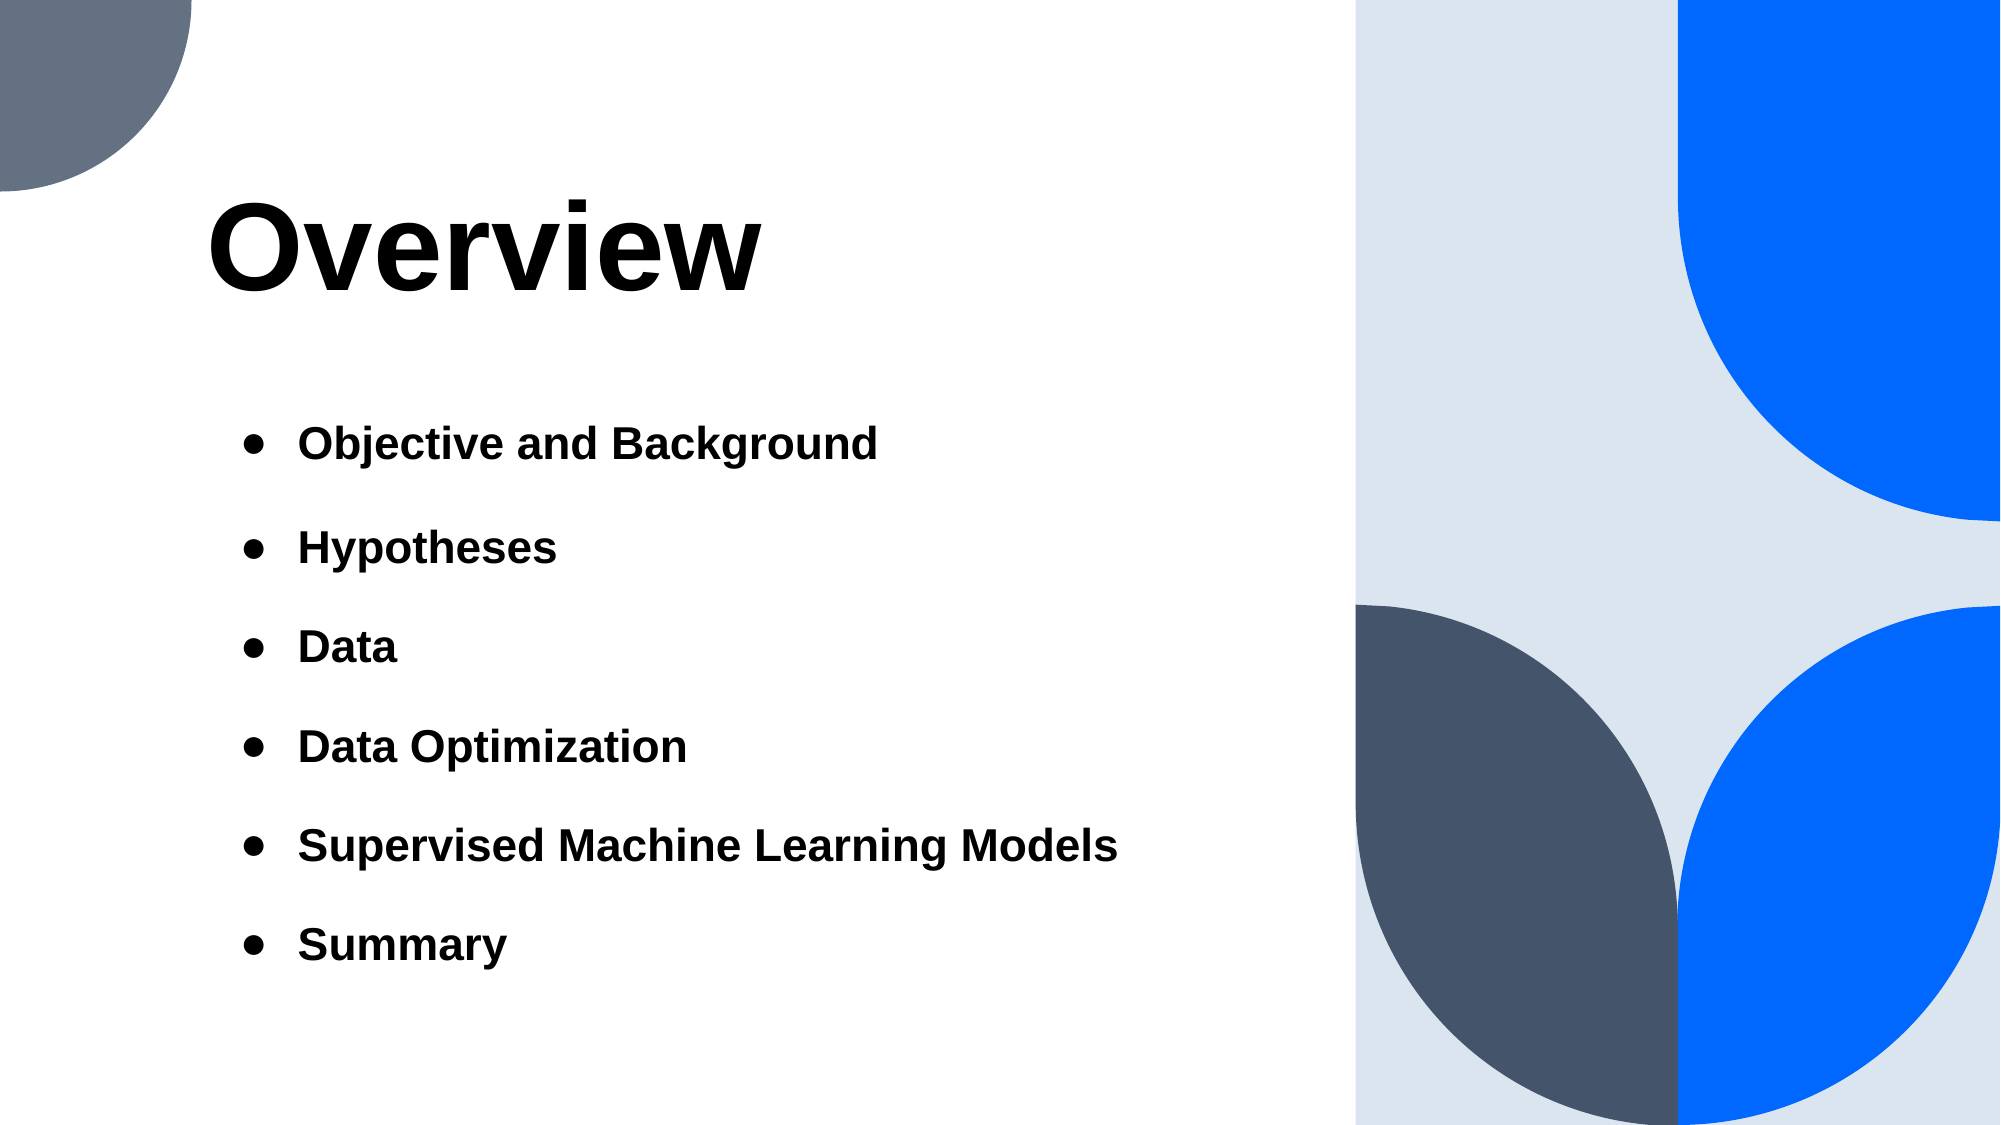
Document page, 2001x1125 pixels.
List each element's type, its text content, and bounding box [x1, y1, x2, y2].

title Overview [191, 127, 1212, 323]
subtitle Objective and Background Hypotheses Data Data Optimization Supervised Machine Learning Models Summary [212, 412, 1234, 981]
